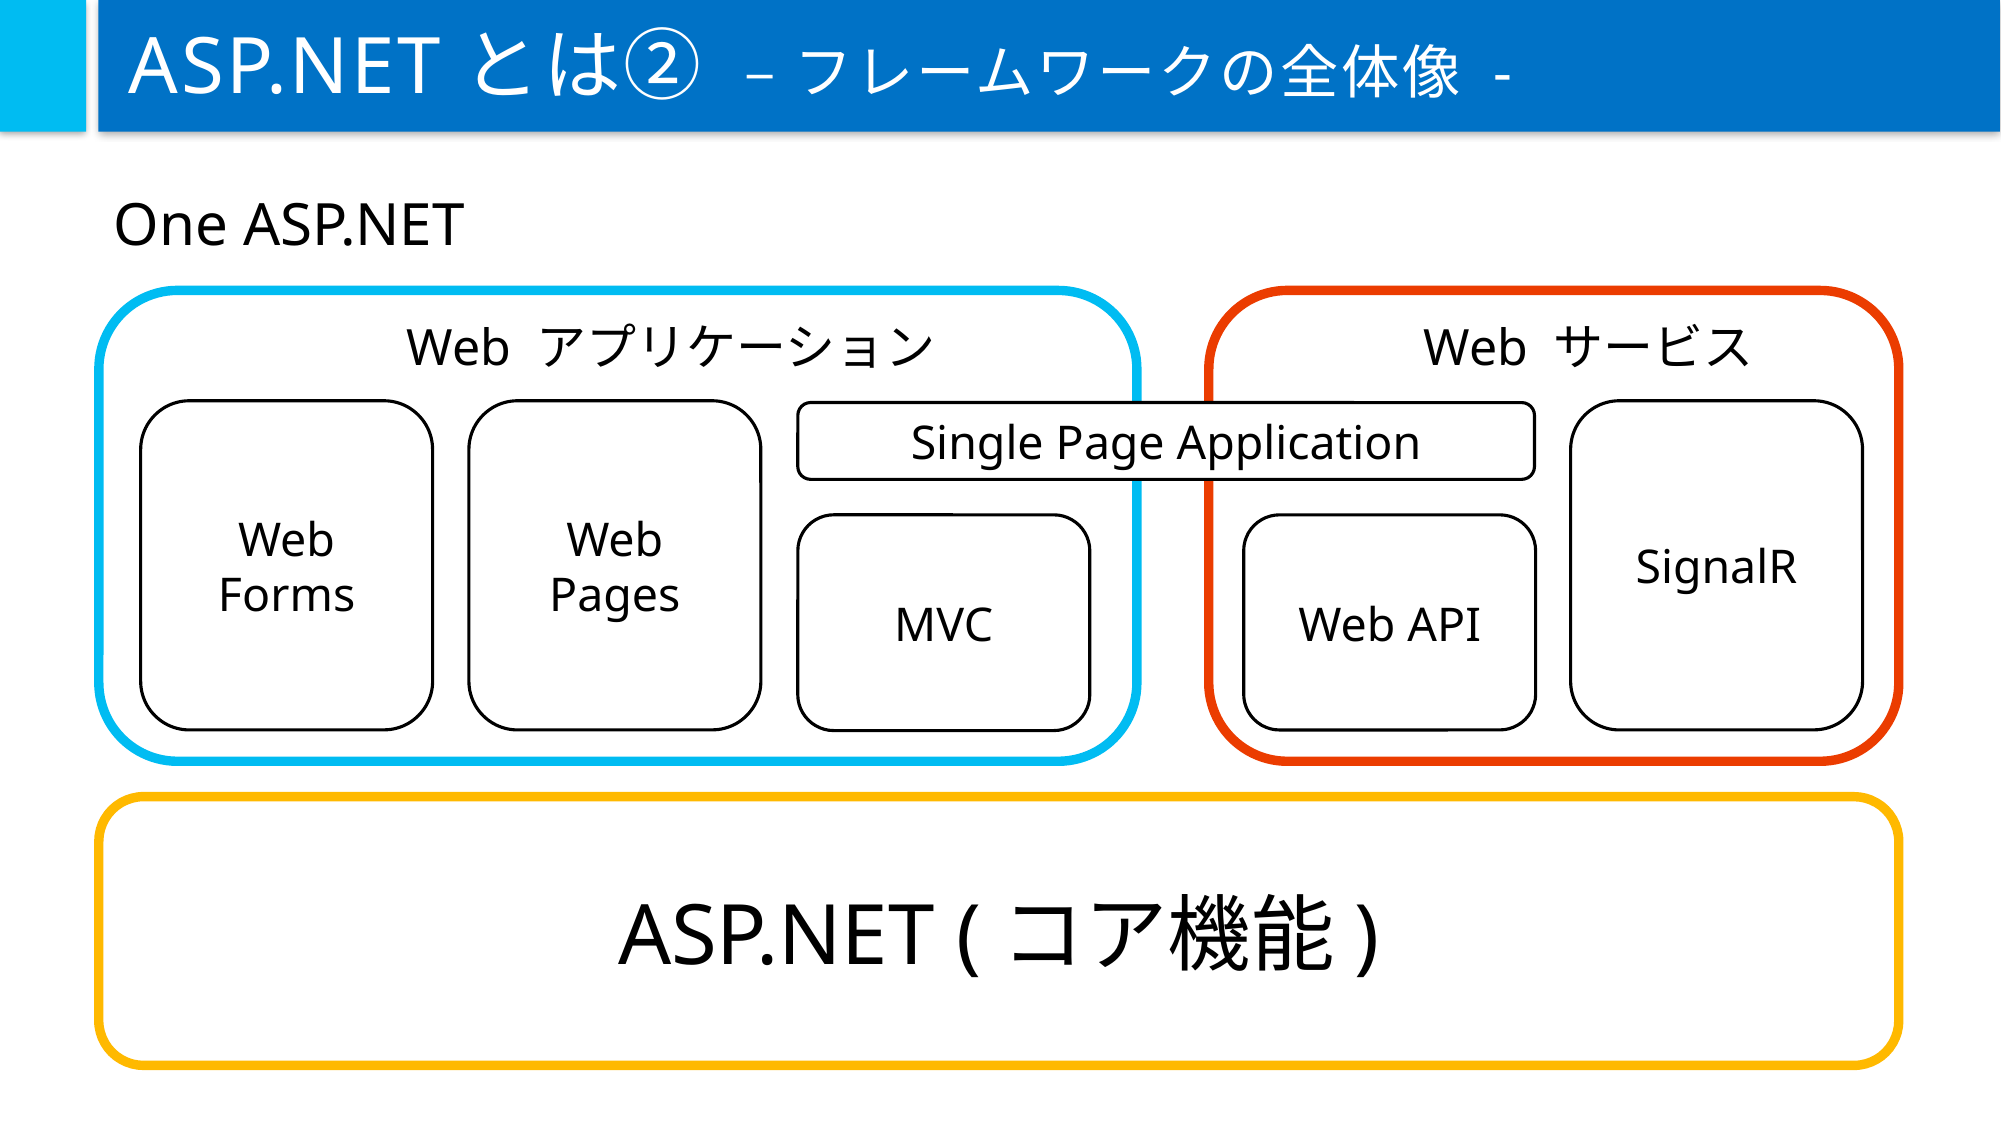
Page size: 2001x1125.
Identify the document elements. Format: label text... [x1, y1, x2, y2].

text_box Web アプリケーション [347, 308, 995, 384]
text_box Web サービス [1265, 308, 1913, 384]
text_box One ASP.NET [98, 184, 746, 260]
text_box [1206, 288, 1901, 764]
text_box Web API [1241, 512, 1538, 733]
text_box Single Page Application [795, 400, 1537, 482]
text_box Web Forms [138, 398, 435, 733]
title ASP.NETとは② – フレームワークの全体像 - [98, 0, 2000, 132]
text_box Web Pages [466, 398, 763, 733]
text_box MVC [795, 512, 1092, 733]
text_box [96, 288, 1139, 764]
text_box ASP.NET (コア機能) [96, 794, 1901, 1068]
text_box SignalR [1568, 398, 1865, 733]
